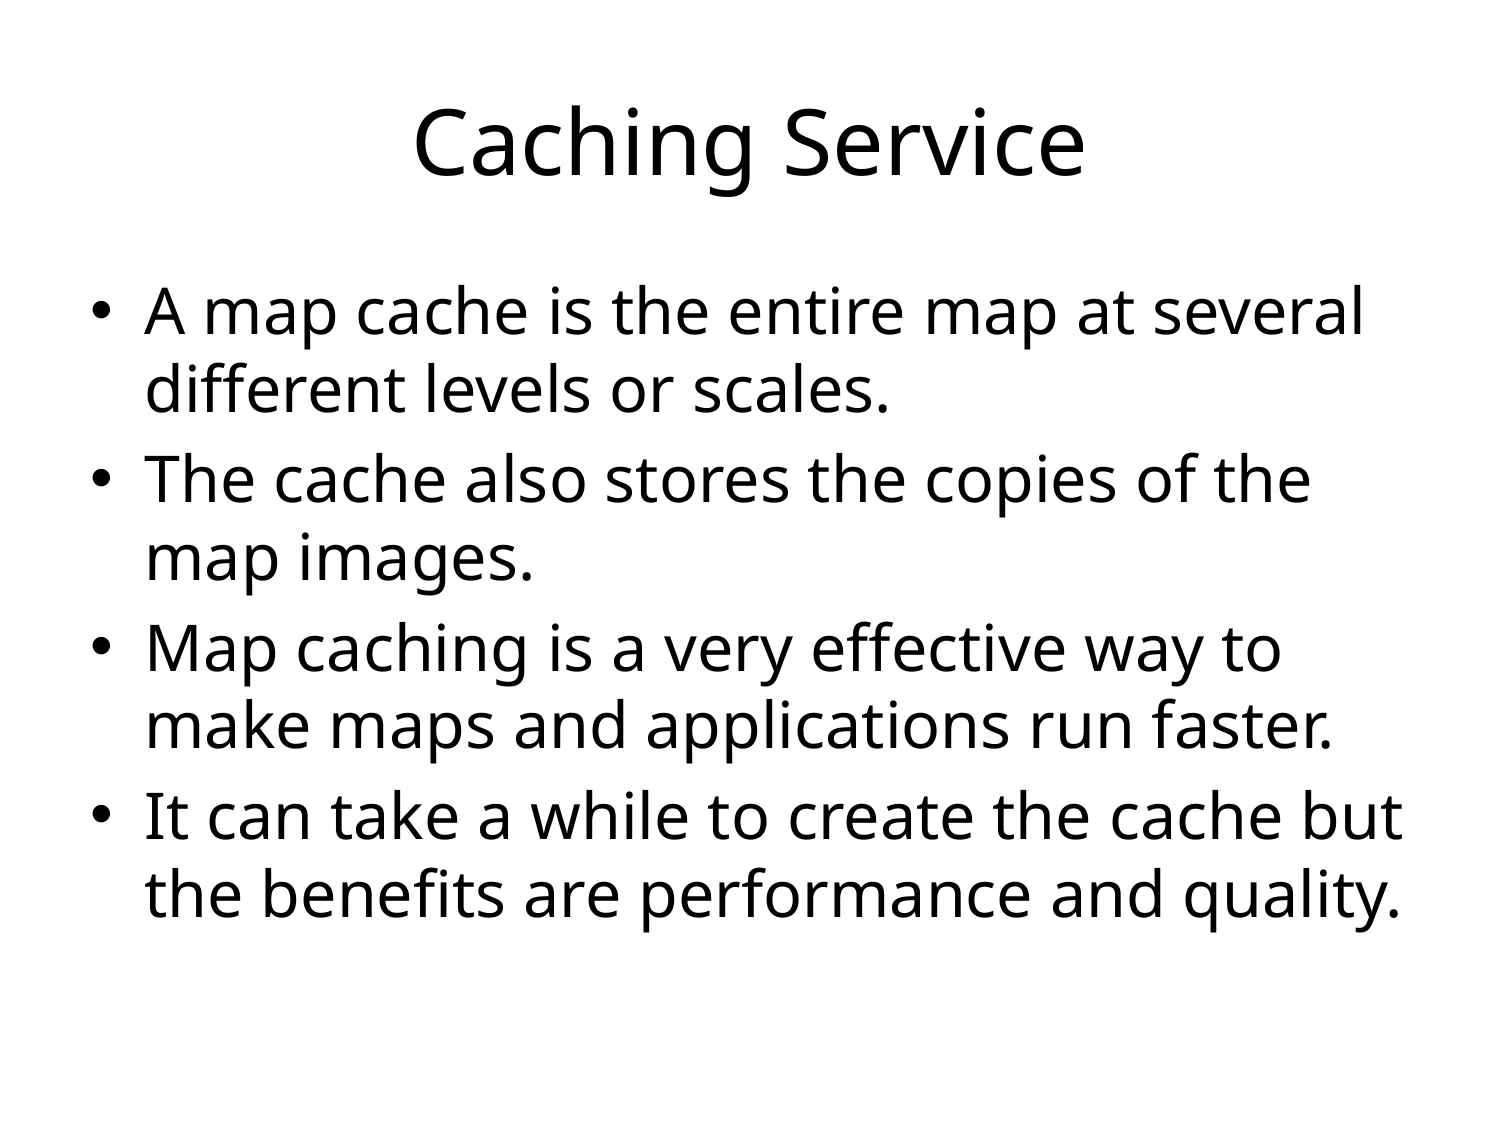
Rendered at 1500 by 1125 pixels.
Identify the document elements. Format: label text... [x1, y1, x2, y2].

list A map cache is the entire map at several different levels or scales. The cache also stores the copies of the map images. Map caching is a very effective way to make maps and applications run faster. It can take a while to create the cache but the benefits are performance and quality. [75, 262, 1425, 1005]
title Caching Service [75, 45, 1425, 233]
